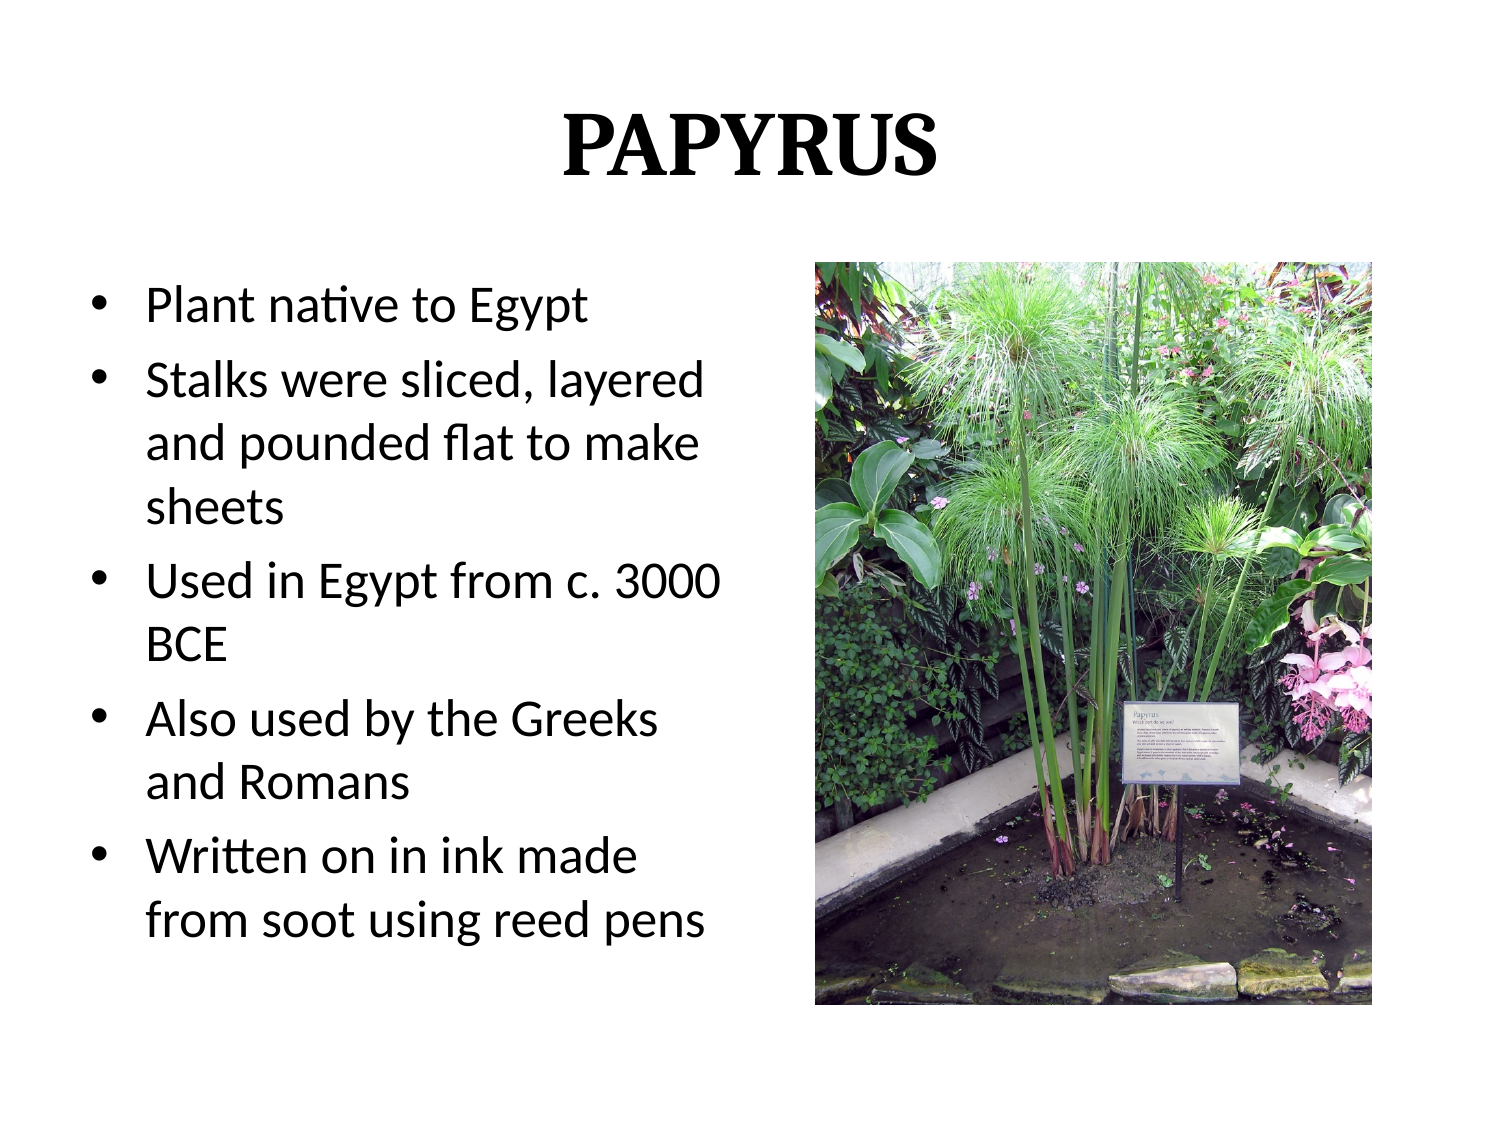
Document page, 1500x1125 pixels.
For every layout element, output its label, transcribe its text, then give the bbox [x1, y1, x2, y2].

list Plant native to Egypt Stalks were sliced, layered and pounded flat to make sheets Used in Egypt from c. 3000 BCE Also used by the Greeks and Romans Written on in ink made from soot using reed pens [75, 262, 738, 1005]
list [815, 262, 1372, 1006]
title Papyrus [75, 45, 1425, 233]
